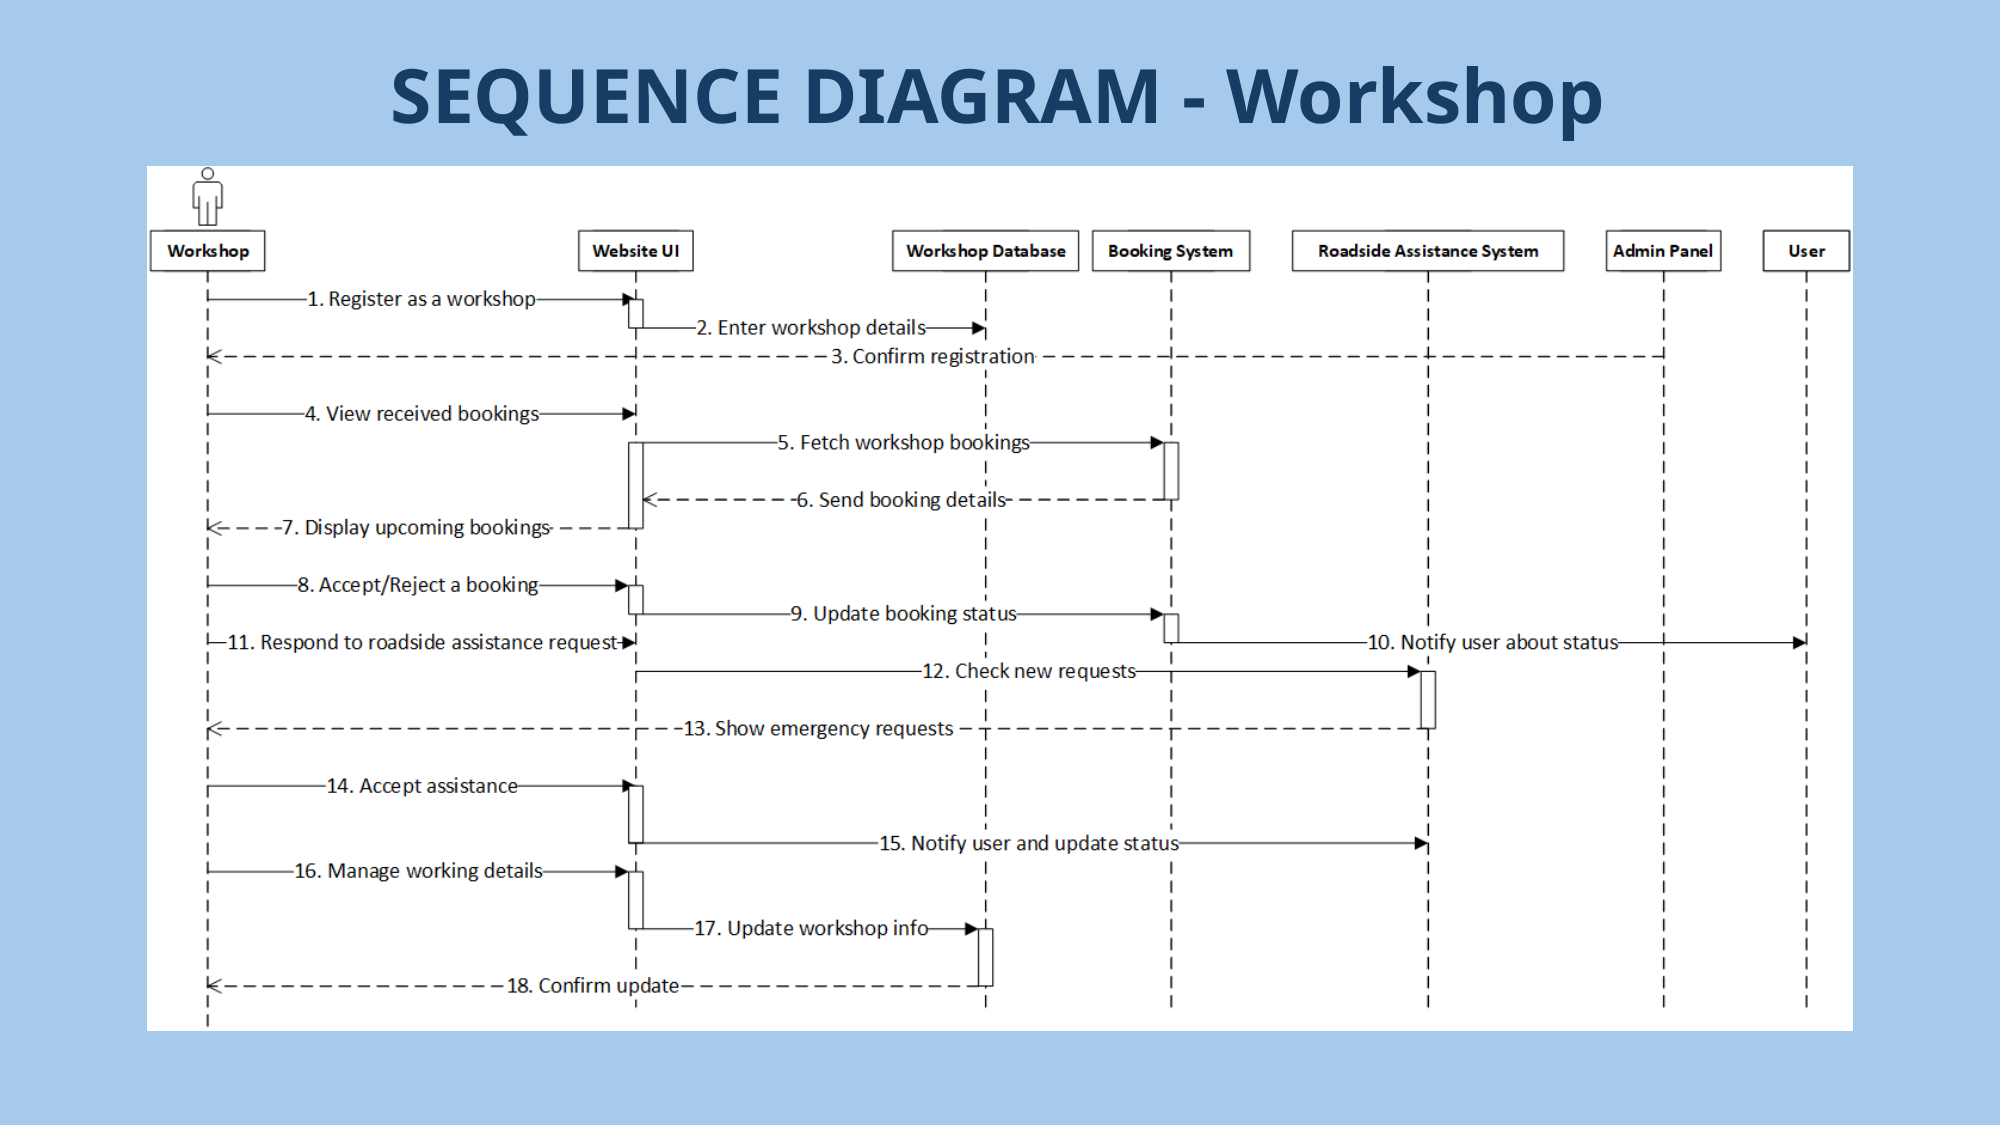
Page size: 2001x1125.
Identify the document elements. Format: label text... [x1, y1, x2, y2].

text_box SEQUENCE DIAGRAM - Workshop [376, 41, 1624, 146]
picture [146, 166, 1854, 1032]
text_box [0, 0, 2000, 1125]
